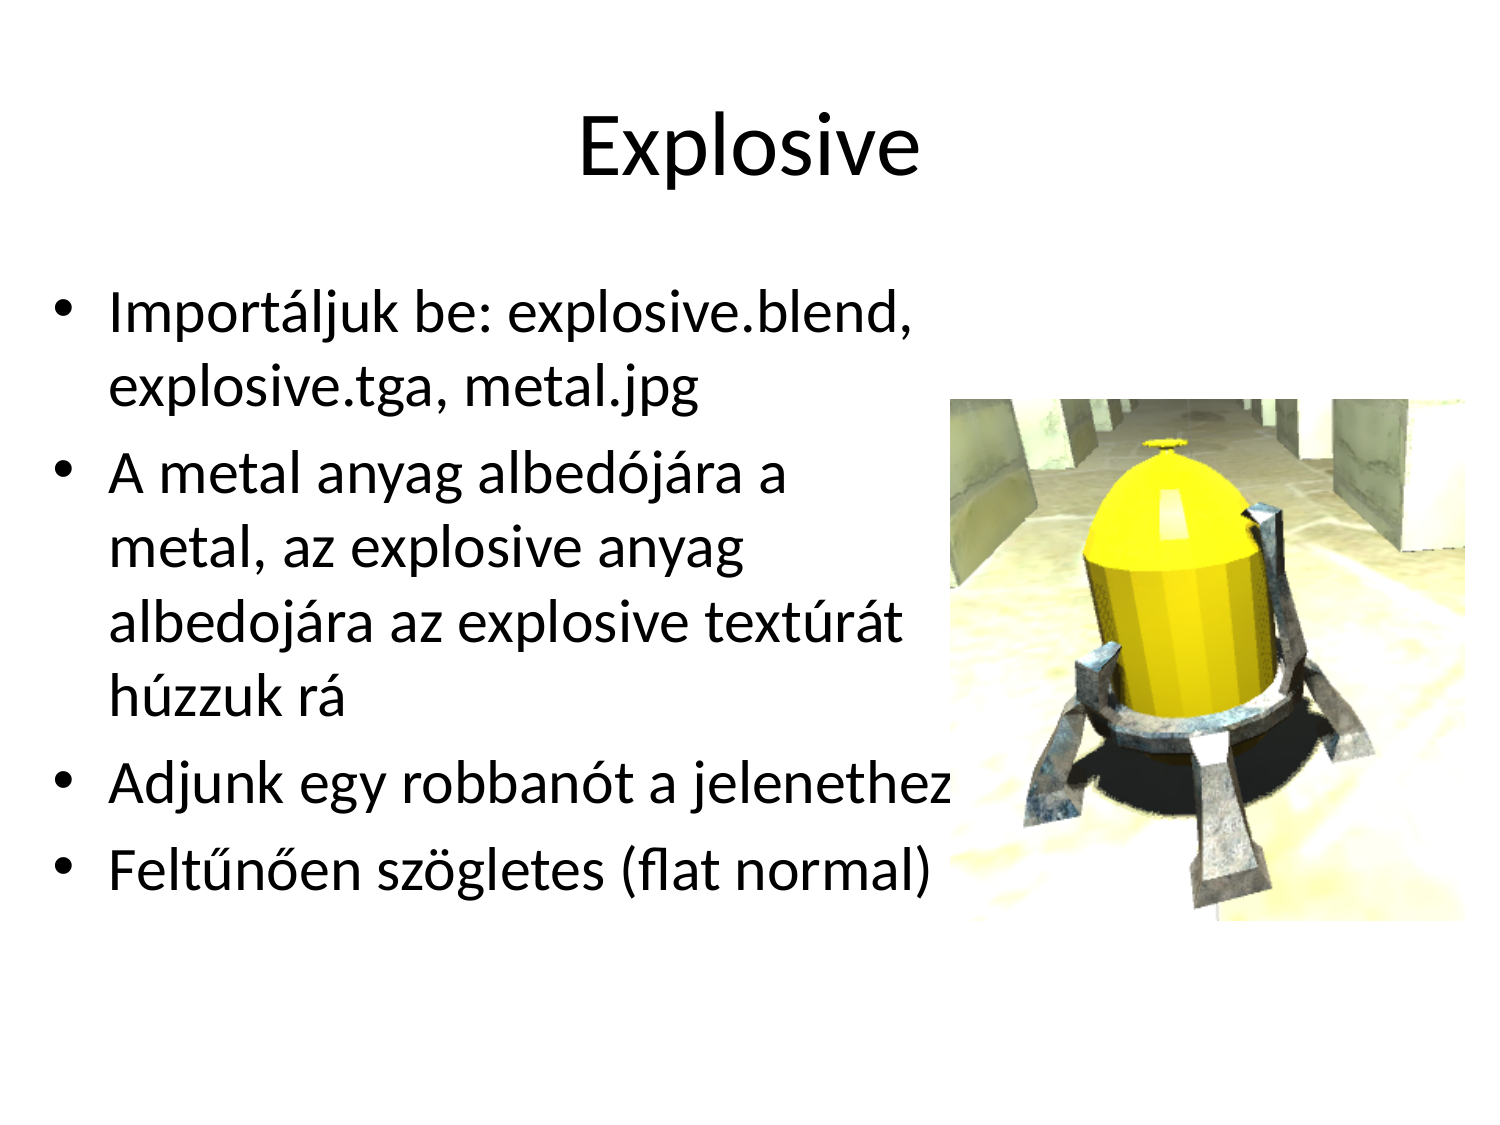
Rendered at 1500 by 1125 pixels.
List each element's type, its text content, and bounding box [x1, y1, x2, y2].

title Explosive [75, 45, 1425, 233]
picture [949, 399, 1465, 921]
list Importáljuk be: explosive.blend, explosive.tga, metal.jpg A metal anyag albedójára a metal, az explosive anyag albedojára az explosive textúrát húzzuk rá Adjunk egy robbanót a jelenethez Feltűnően szögletes (flat normal) [37, 262, 975, 1088]
